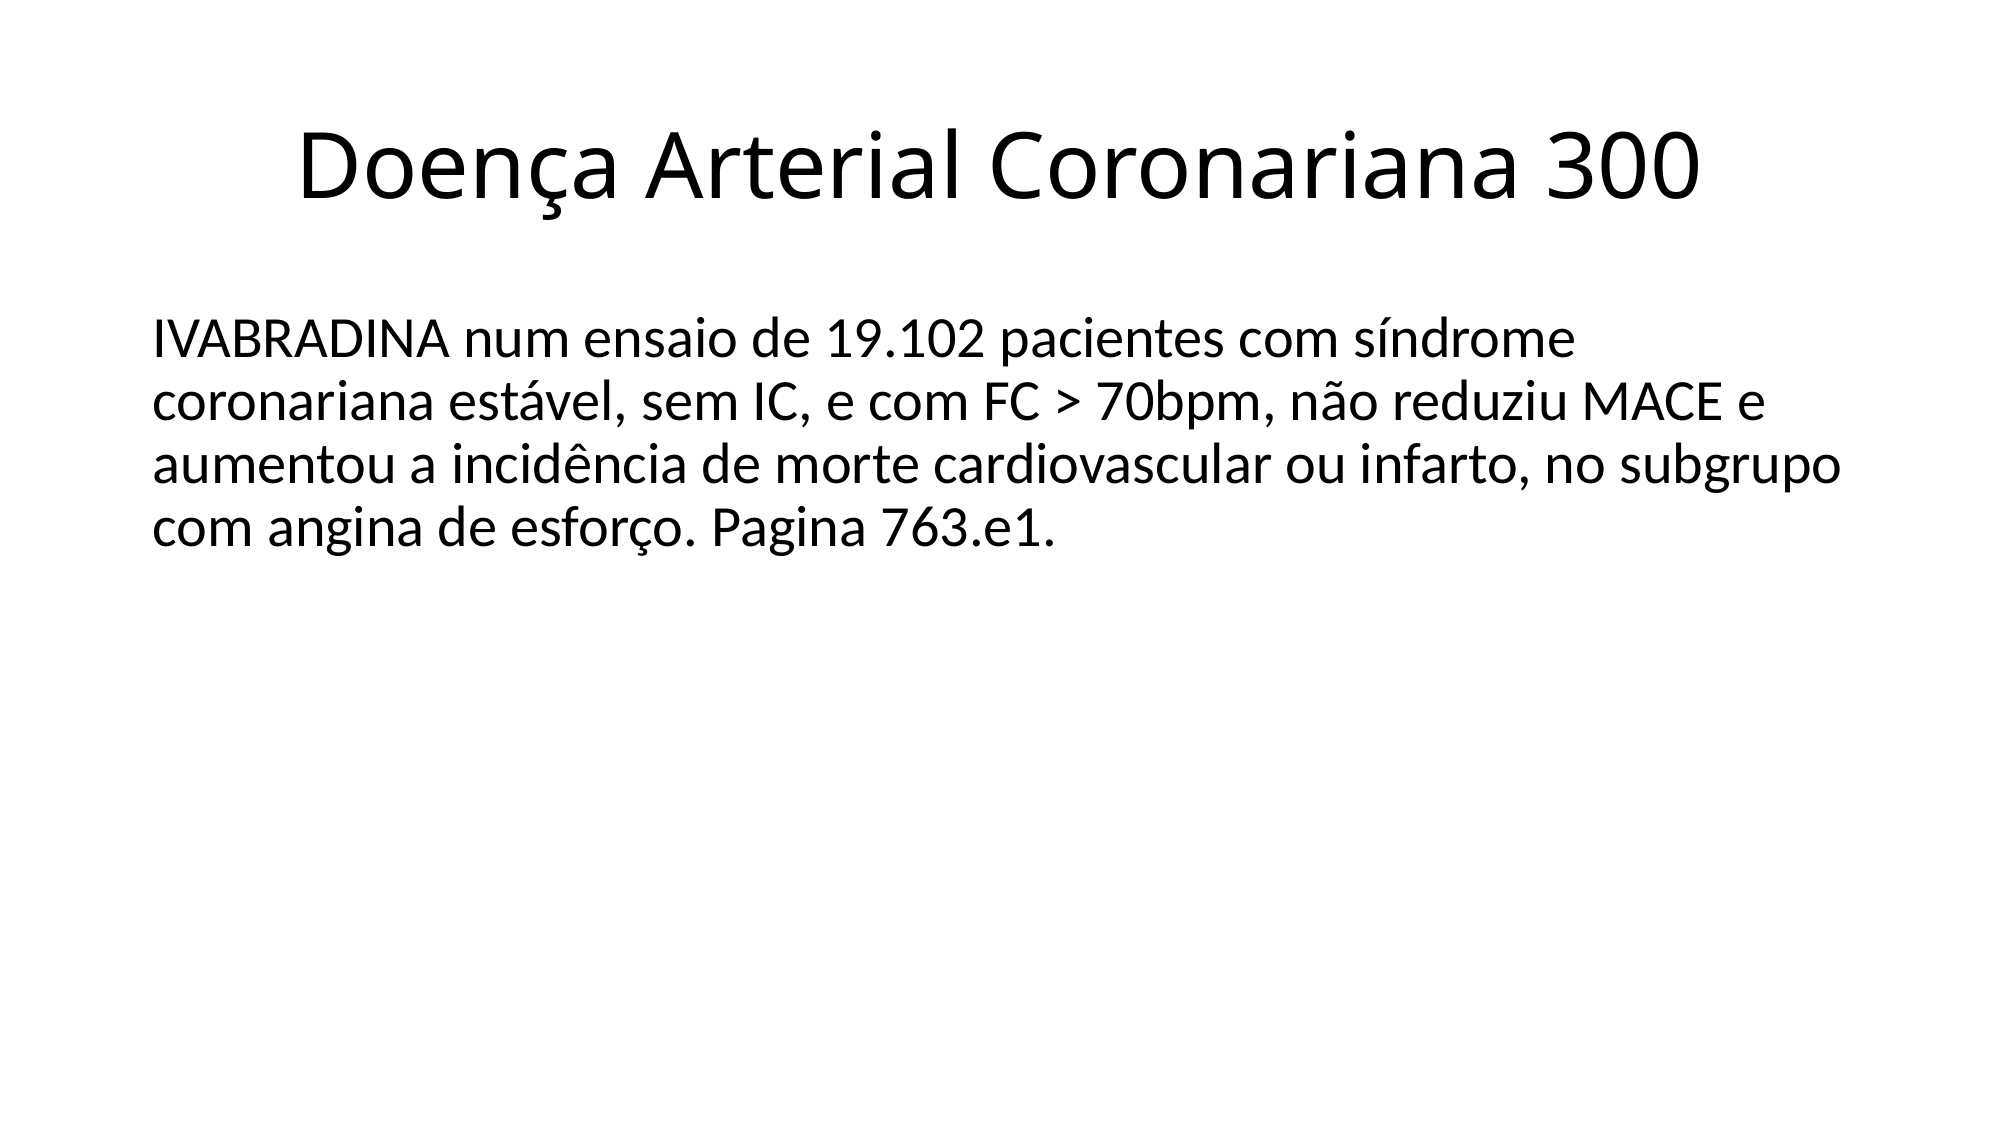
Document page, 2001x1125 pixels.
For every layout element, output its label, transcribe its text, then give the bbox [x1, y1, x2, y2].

title Doença Arterial Coronariana 300 [137, 59, 1863, 278]
list IVABRADINA num ensaio de 19.102 pacientes com síndrome coronariana estável, sem IC, e com FC > 70bpm, não reduziu MACE e aumentou a incidência de morte cardiovascular ou infarto, no subgrupo com angina de esforço. Pagina 763.e1. [137, 299, 1863, 1014]
